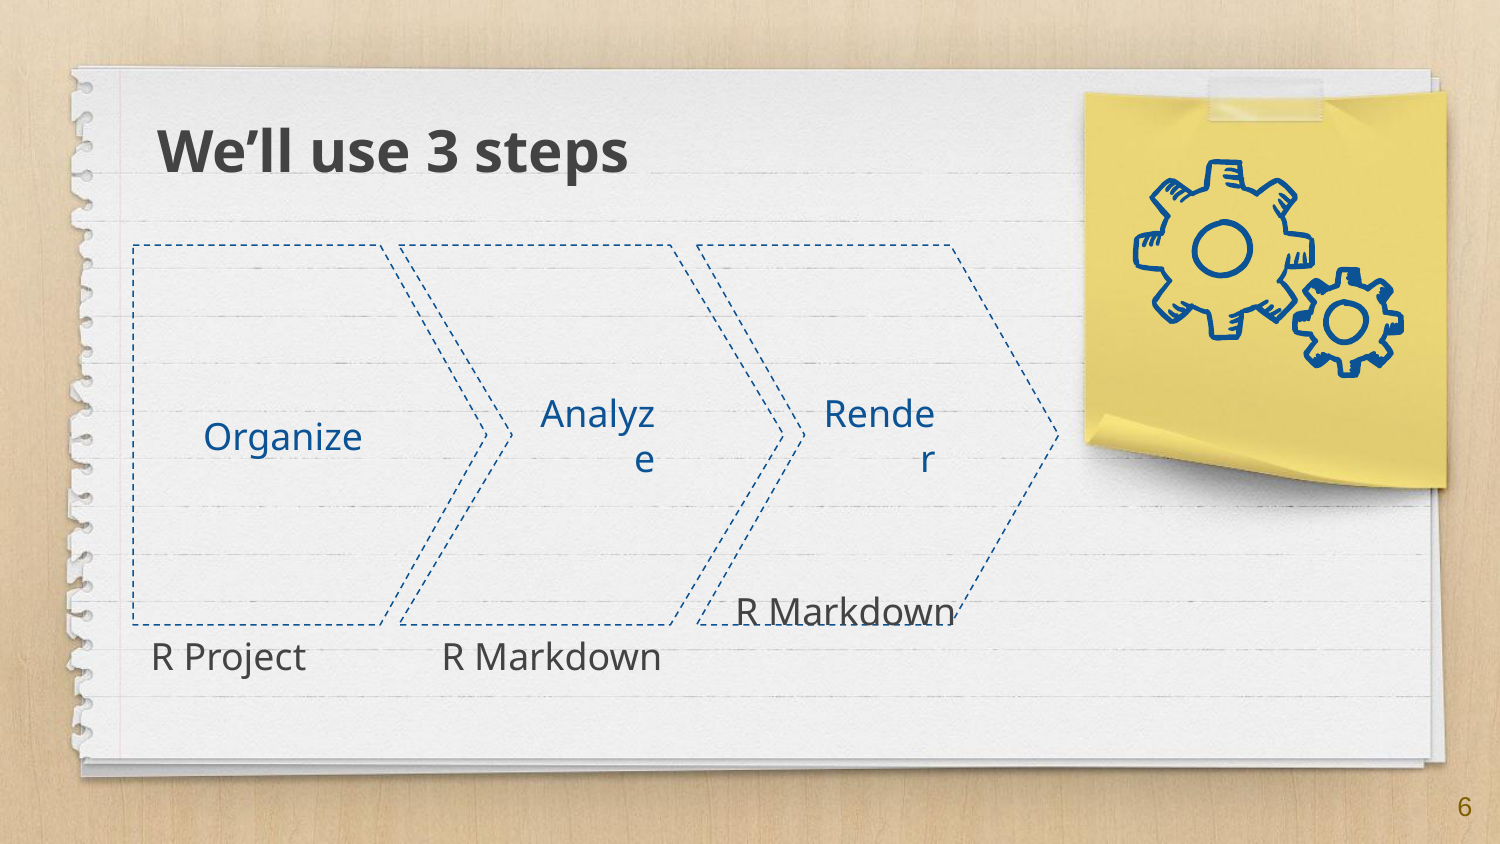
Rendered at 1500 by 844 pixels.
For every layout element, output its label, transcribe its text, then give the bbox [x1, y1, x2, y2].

text_box [1292, 266, 1404, 379]
picture [0, 0, 1500, 844]
text_box R Markdown [493, 607, 720, 694]
text_box R Project [135, 607, 493, 694]
text_box Organize [133, 245, 487, 625]
text_box [1132, 159, 1315, 341]
slide_number 6 [1429, 767, 1500, 844]
text_box R Markdown [720, 607, 1077, 694]
text_box Analyze [398, 245, 784, 607]
text_box Render [696, 245, 1059, 607]
title We’ll use 3 steps [142, 58, 1066, 200]
